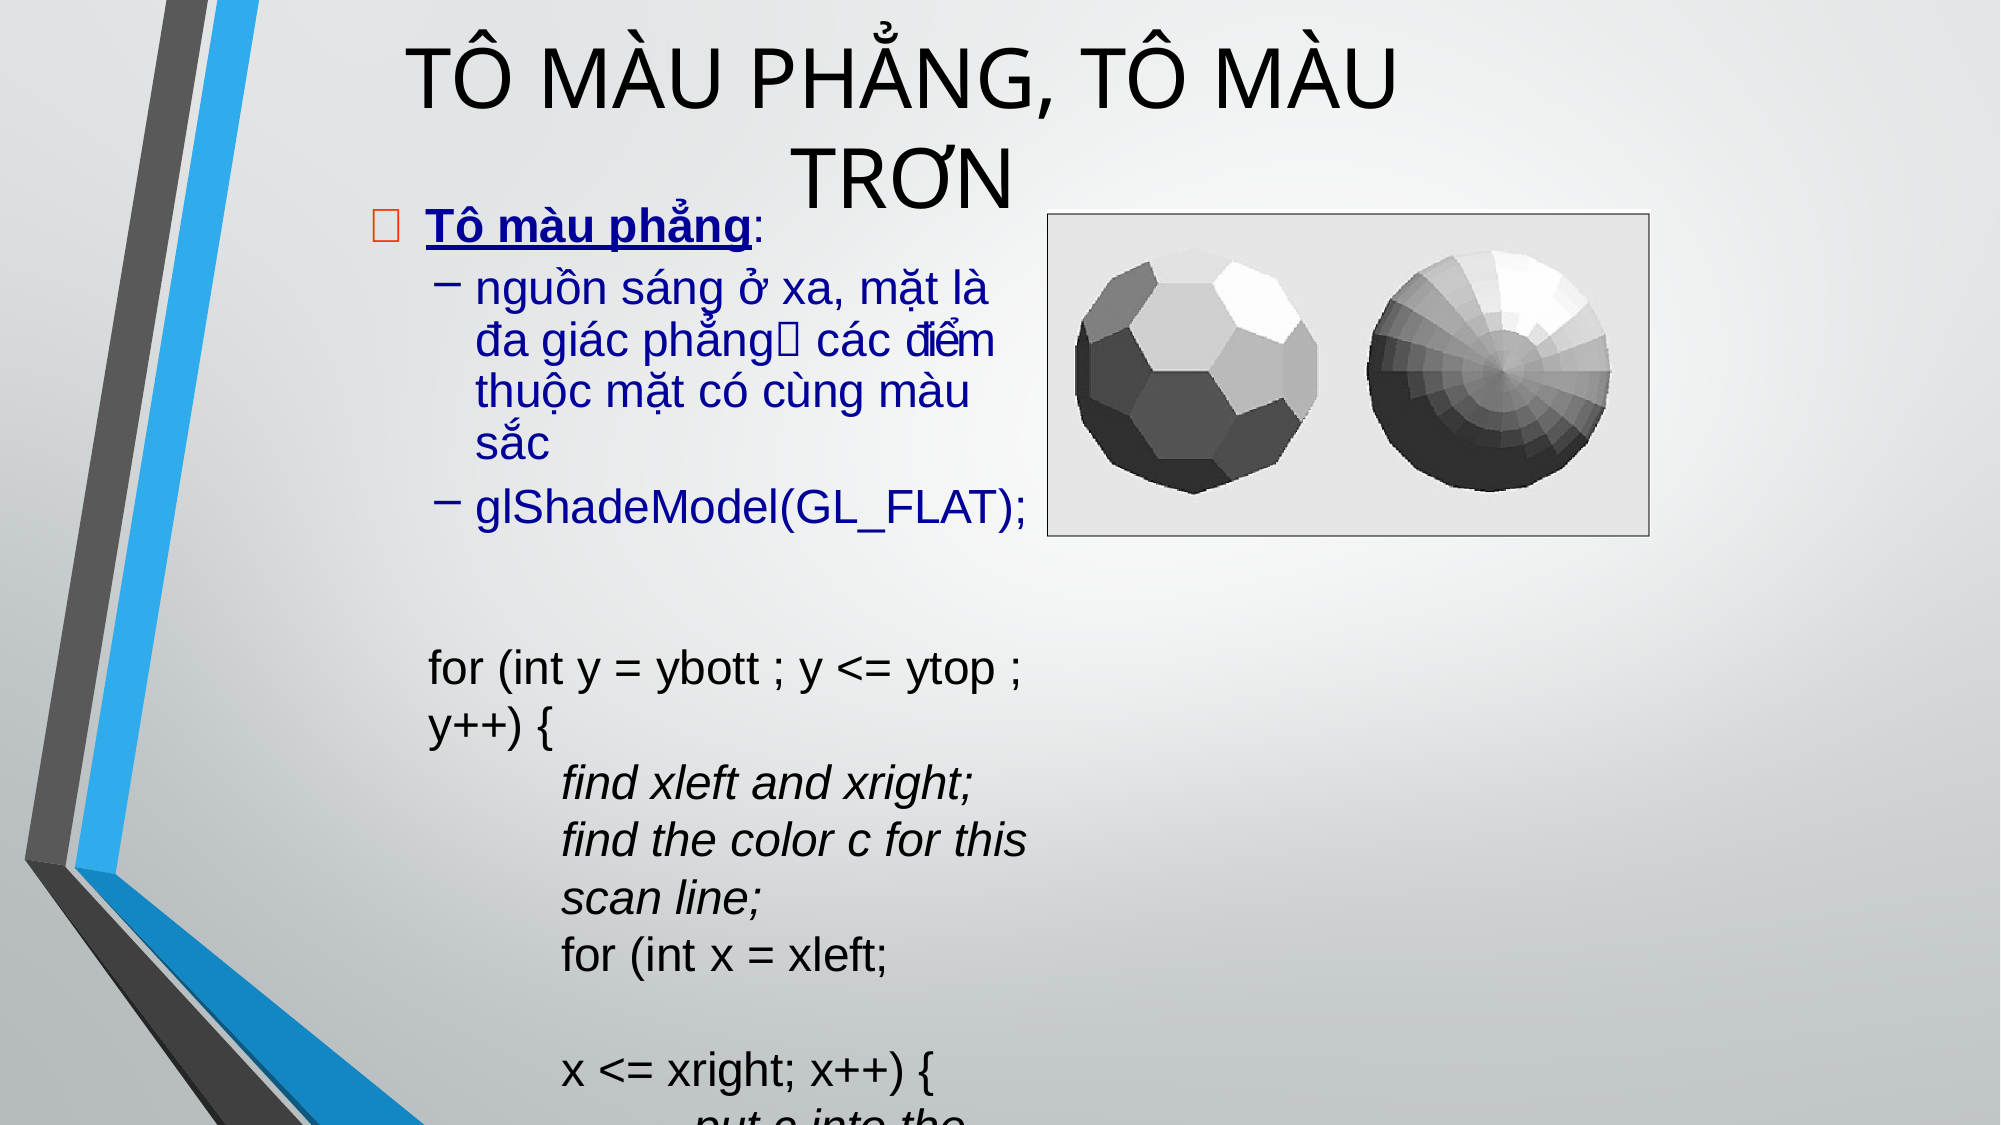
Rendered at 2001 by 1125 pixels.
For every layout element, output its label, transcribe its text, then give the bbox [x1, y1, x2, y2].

picture [1047, 209, 1651, 538]
text_box  Tô màu phẳng: nguồn sáng ở xa, mặt là đa giác phẳng các điểm thuộc mặt có cùng màu sắc glShadeModel(GL_FLAT); for (int y = ybott ; y <= ytop ; y++) { find xleft and xright; find the color c for this scan line; for (int x = xleft; x <= xright; x++) { put c into the pixel at (x, y); } } [366, 187, 1326, 1125]
title TÔ MÀU PHẲNG, TÔ MÀU TRƠN [309, 23, 1496, 226]
